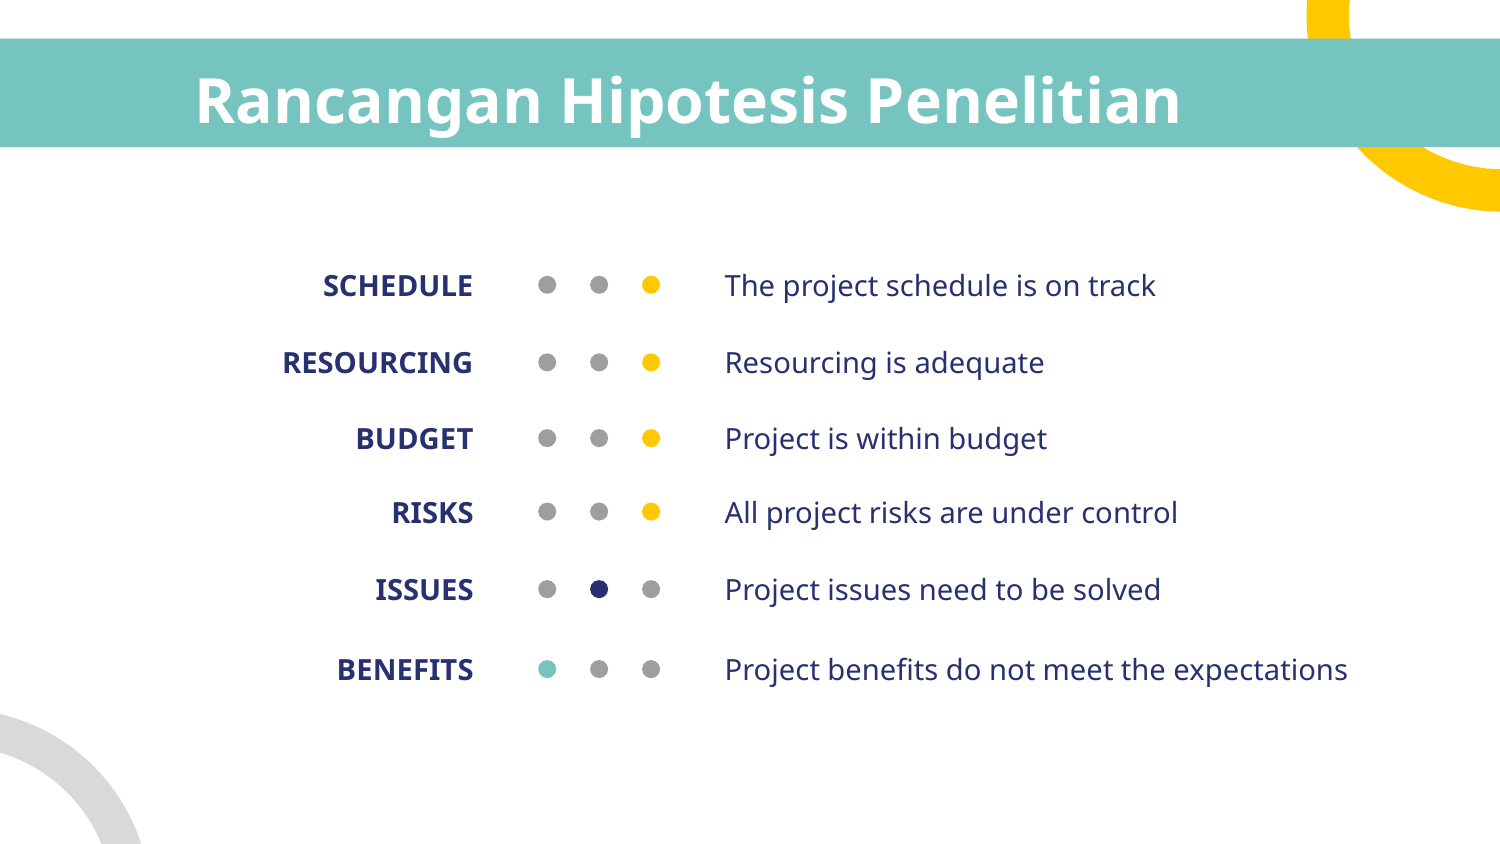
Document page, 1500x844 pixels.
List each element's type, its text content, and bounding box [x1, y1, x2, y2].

text_box [642, 502, 661, 521]
text_box [590, 660, 609, 679]
text_box BENEFITS [179, 645, 489, 693]
text_box [590, 580, 609, 599]
text_box [538, 353, 557, 372]
text_box [590, 353, 609, 372]
text_box BUDGET [179, 414, 489, 462]
title Rancangan Hipotesis Penelitian [179, 46, 1449, 141]
text_box [590, 502, 609, 521]
text_box [642, 353, 661, 372]
text_box ISSUES [179, 565, 489, 613]
text_box [642, 429, 661, 448]
text_box [590, 275, 609, 294]
text_box All project risks are under control [709, 488, 1434, 535]
text_box [642, 275, 661, 294]
text_box Project is within budget [709, 414, 1434, 462]
text_box Resourcing is adequate [709, 339, 1434, 386]
text_box [538, 580, 557, 599]
text_box [538, 275, 557, 294]
text_box The project schedule is on track [709, 261, 1434, 308]
text_box RISKS [179, 488, 489, 535]
text_box RESOURCING [179, 339, 489, 386]
text_box [538, 502, 557, 521]
text_box [642, 580, 661, 599]
text_box Project issues need to be solved [709, 565, 1434, 613]
text_box SCHEDULE [179, 261, 489, 308]
text_box Project benefits do not meet the expectations [709, 645, 1434, 693]
text_box [538, 660, 557, 679]
text_box [538, 429, 557, 448]
text_box [590, 429, 609, 448]
text_box [642, 660, 661, 679]
